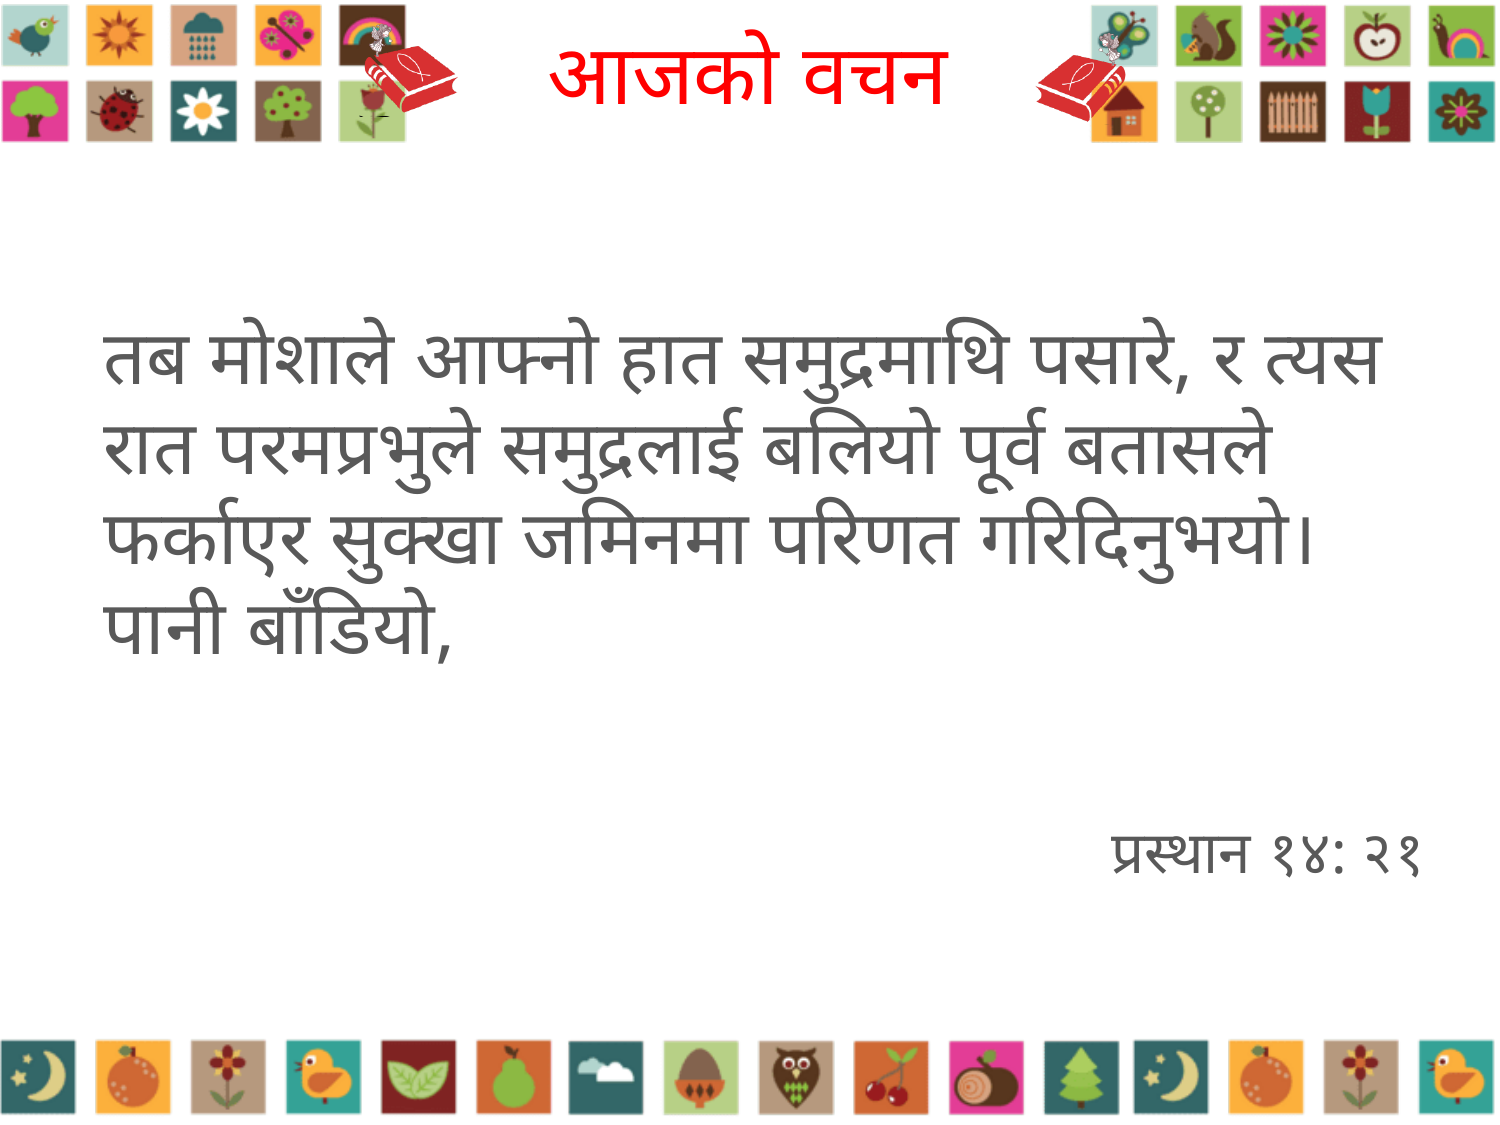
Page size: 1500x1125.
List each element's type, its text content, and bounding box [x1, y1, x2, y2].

picture [1003, 3, 1500, 150]
text_box तब मोशाले आफ्नो हात समुद्रमाथि पसारे, र त्‍यस रात परमप्रभुले समुद्रलाई बलियो पूर्व बतासले फर्काएर सुक्खा जमिनमा परिणत गरिदिनुभयो। पानी बाँडियो, [88, 302, 1436, 678]
text_box आजको वचन [425, 13, 1078, 129]
picture [0, 3, 490, 150]
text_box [0, 1028, 1500, 1118]
text_box प्रस्थान १४: २१ [808, 807, 1441, 893]
